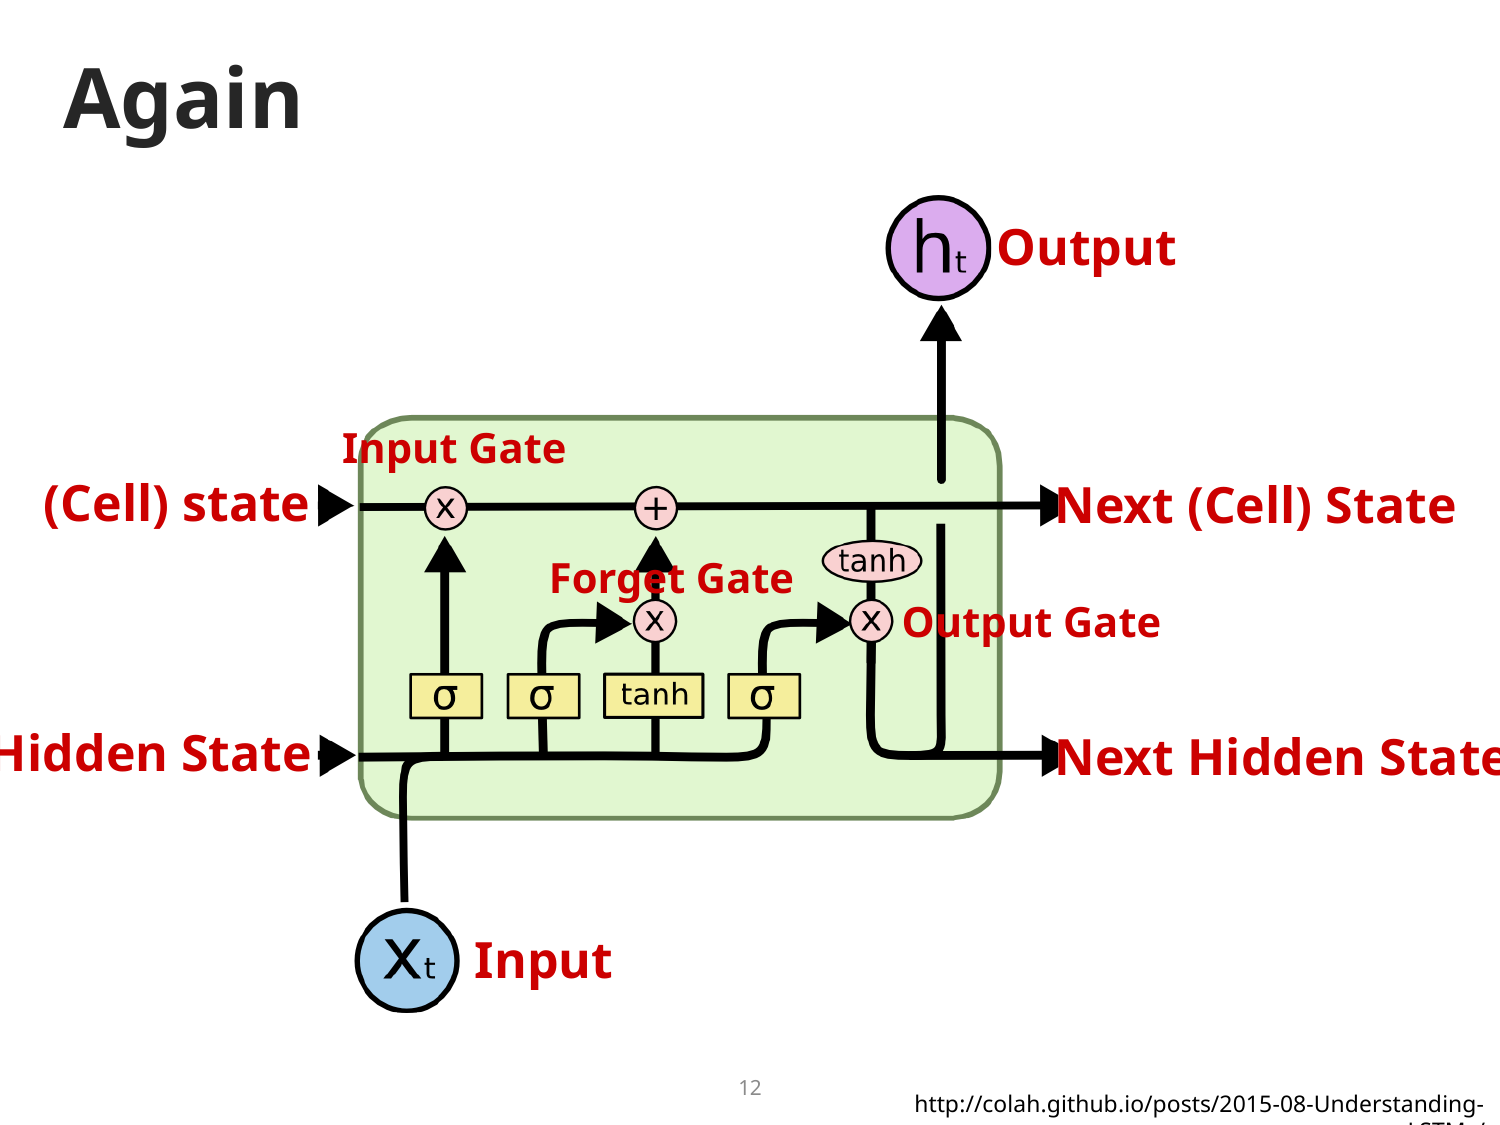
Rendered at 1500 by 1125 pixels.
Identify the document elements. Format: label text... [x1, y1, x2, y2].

picture [317, 195, 1059, 1013]
slide_number 12 [575, 1058, 925, 1119]
text_box Output [1063, 208, 1192, 283]
text_box http://colah.github.io/posts/2015-08-Understanding-LSTMs/ [832, 1082, 1500, 1125]
text_box Next Hidden State [1063, 718, 1500, 793]
text_box Output Gate [1063, 588, 1177, 653]
text_box Hidden State [0, 713, 312, 789]
title Again [48, 41, 1456, 149]
text_box Next (Cell) State [1063, 466, 1472, 541]
text_box (Cell) state [29, 464, 312, 539]
